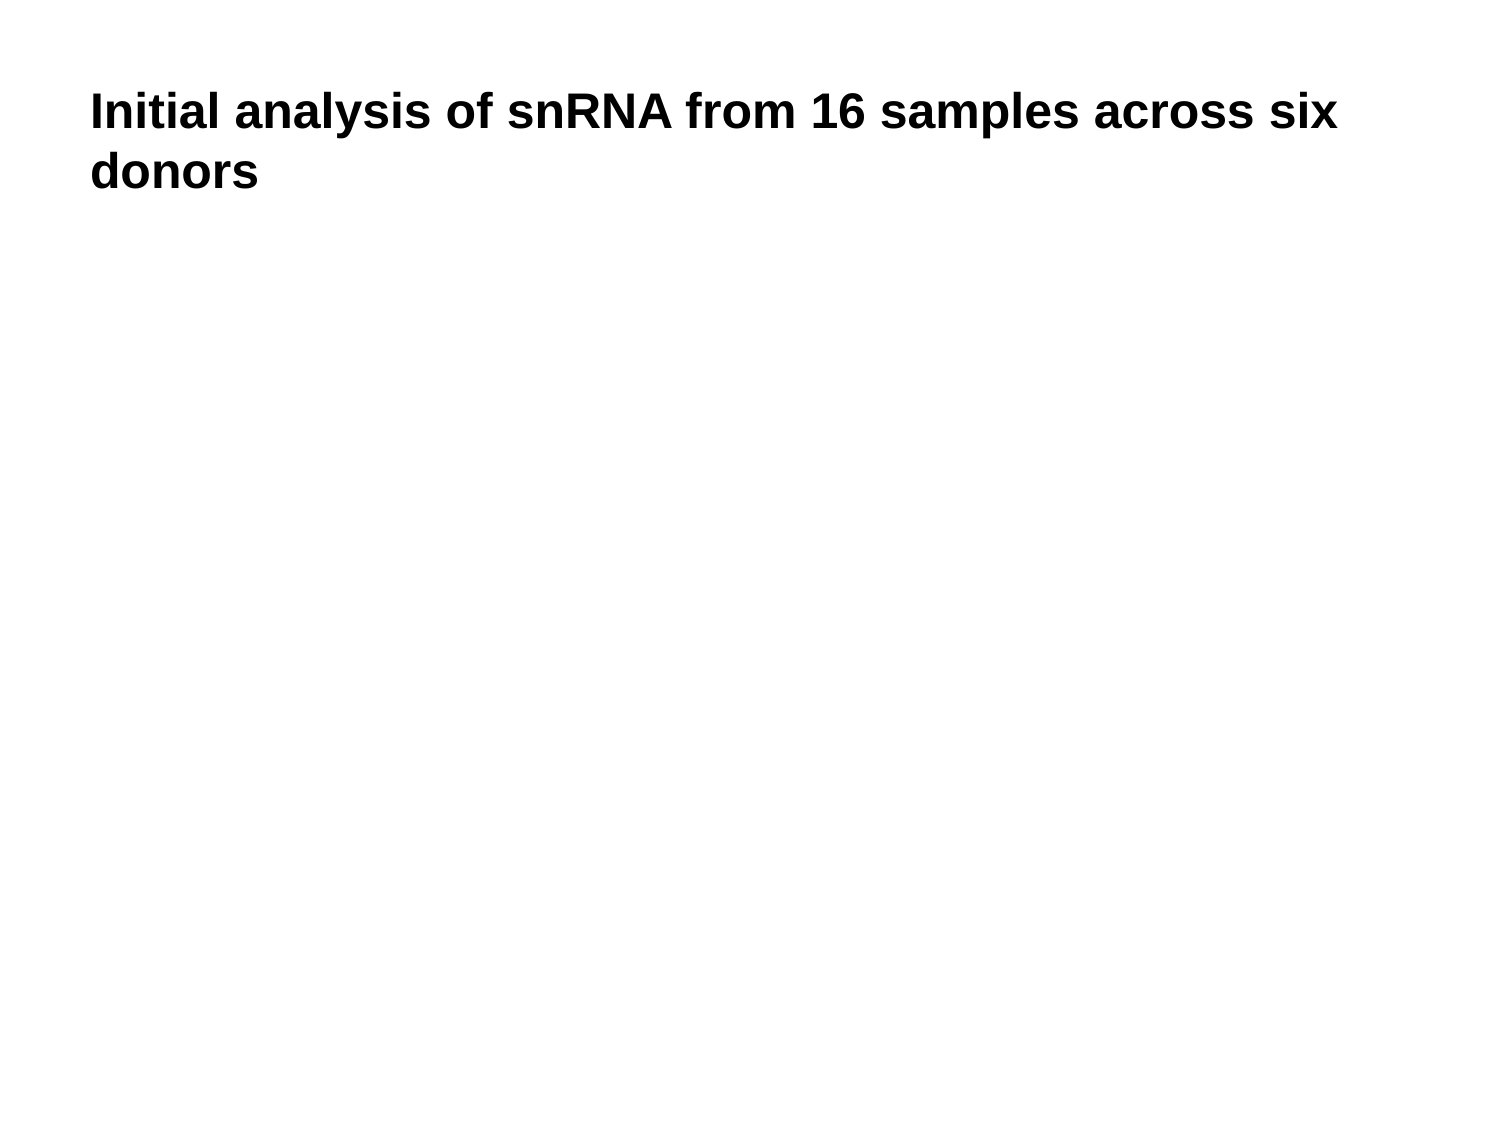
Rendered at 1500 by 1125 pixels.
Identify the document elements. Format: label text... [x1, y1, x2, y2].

title Initial analysis of snRNA from 16 samples across six donors [75, 45, 1425, 233]
